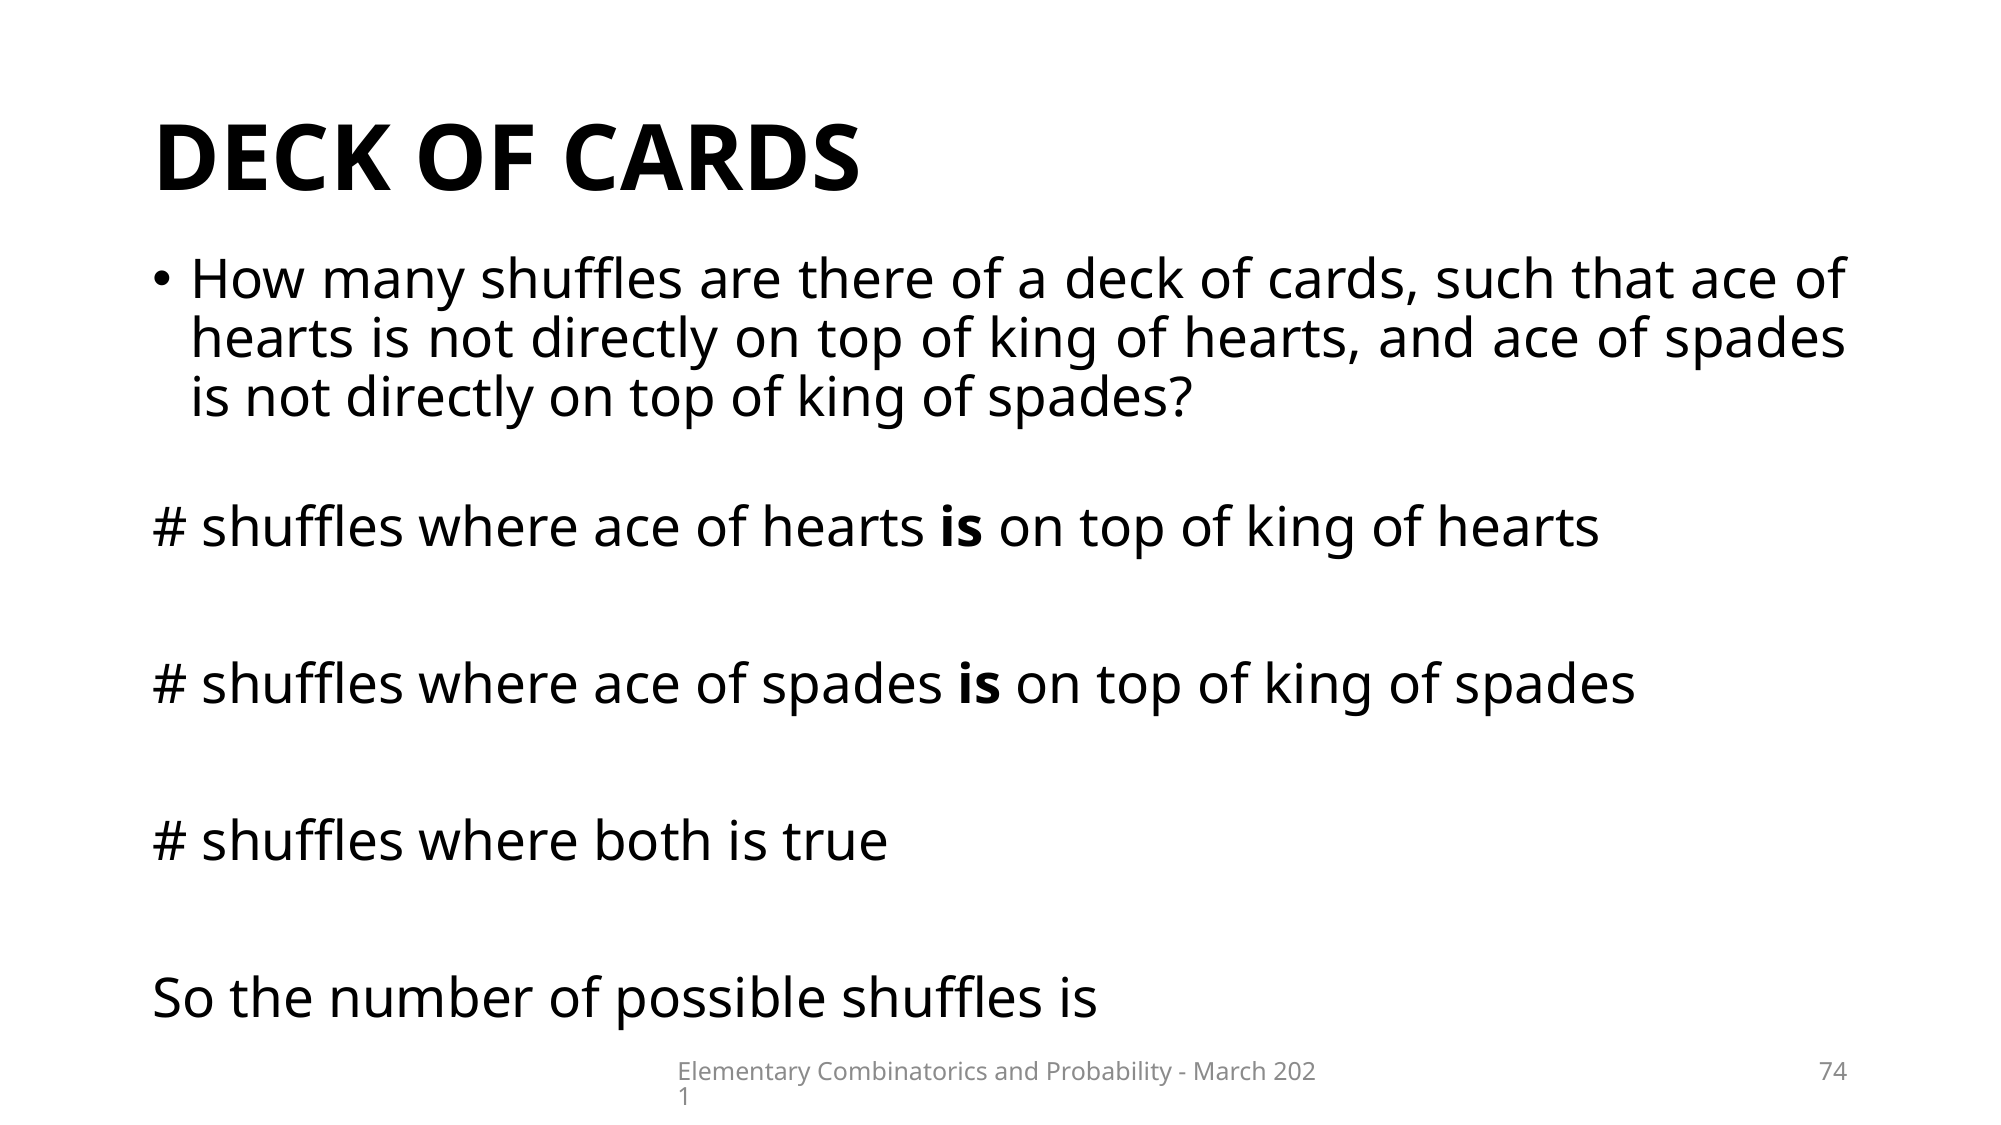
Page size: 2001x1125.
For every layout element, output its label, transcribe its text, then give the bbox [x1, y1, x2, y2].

title Deck of cards [137, 52, 1863, 270]
slide_number 74 [1412, 1042, 1863, 1103]
footer Elementary Combinatorics and Probability - March 2021 [662, 1042, 1338, 1103]
